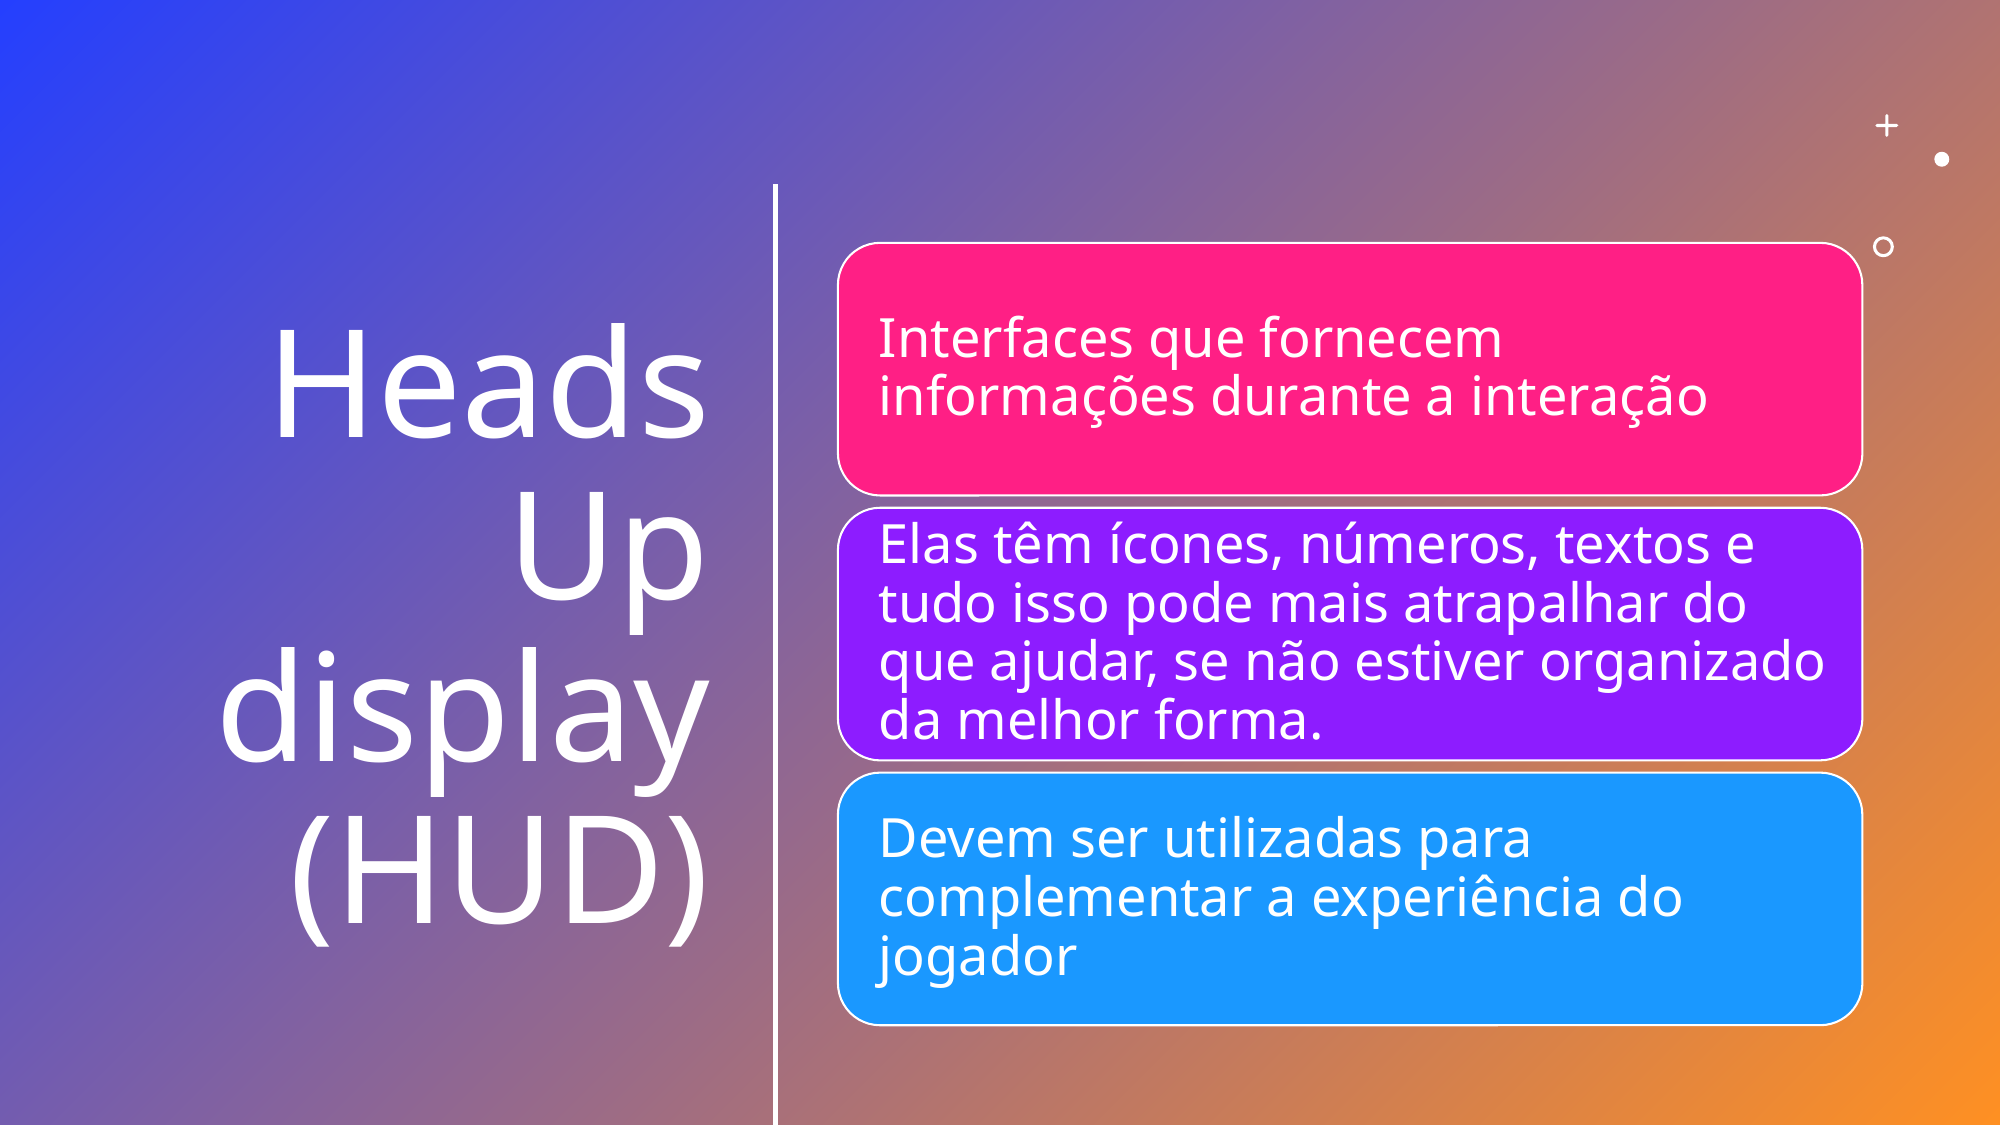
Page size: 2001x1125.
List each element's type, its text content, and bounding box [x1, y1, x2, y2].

title Heads Up display (HUD) [78, 174, 725, 1091]
text_box [0, 0, 2000, 1125]
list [837, 175, 1863, 1093]
text_box [1872, 236, 1894, 258]
text_box [1875, 114, 1899, 137]
text_box [1934, 151, 1950, 167]
